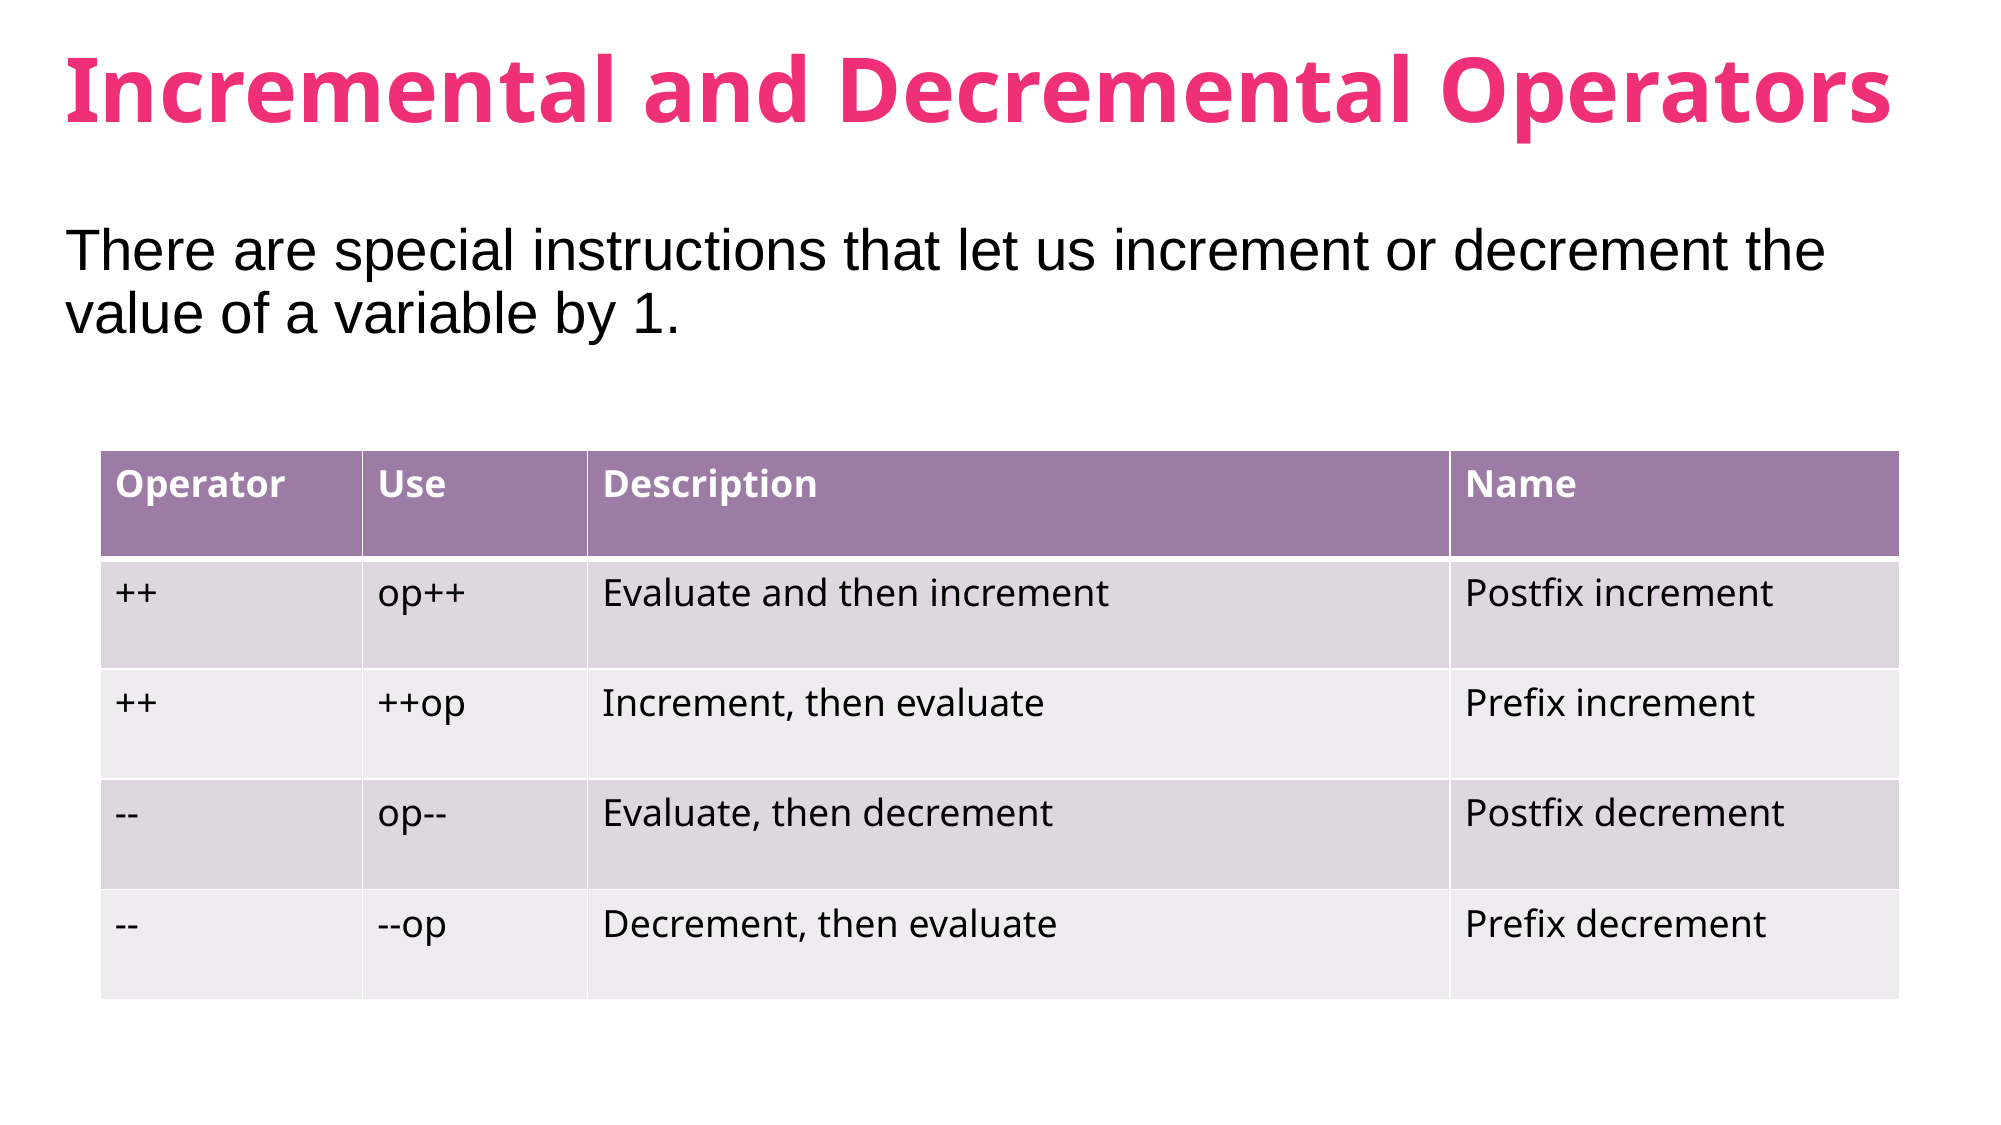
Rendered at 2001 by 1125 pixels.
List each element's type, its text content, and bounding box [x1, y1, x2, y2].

table_cell op-- [363, 780, 587, 889]
title Incremental and Decremental Operators [50, 37, 1950, 150]
table_header Use [363, 451, 587, 556]
table_cell Increment, then evaluate [588, 670, 1449, 778]
table_cell Postfix increment [1451, 562, 1899, 668]
table_cell Prefix decrement [1451, 890, 1899, 999]
table_cell ++ [101, 670, 362, 778]
table_cell ++op [363, 670, 587, 778]
table_cell Evaluate and then increment [588, 562, 1449, 668]
table_cell -- [101, 780, 362, 889]
table_header Operator [101, 451, 362, 556]
table_cell Postfix decrement [1451, 780, 1899, 889]
table_cell Evaluate, then decrement [588, 780, 1449, 889]
table_cell ++ [101, 562, 362, 668]
table_header Name [1451, 451, 1899, 556]
table_cell Prefix increment [1451, 670, 1899, 778]
table_cell --op [363, 890, 587, 999]
list There are special instructions that let us increment or decrement the value of a variable by 1. [50, 212, 1950, 463]
table_cell -- [101, 890, 362, 999]
table_header Description [588, 451, 1449, 556]
table_cell op++ [363, 562, 587, 668]
table_cell Decrement, then evaluate [588, 890, 1449, 999]
